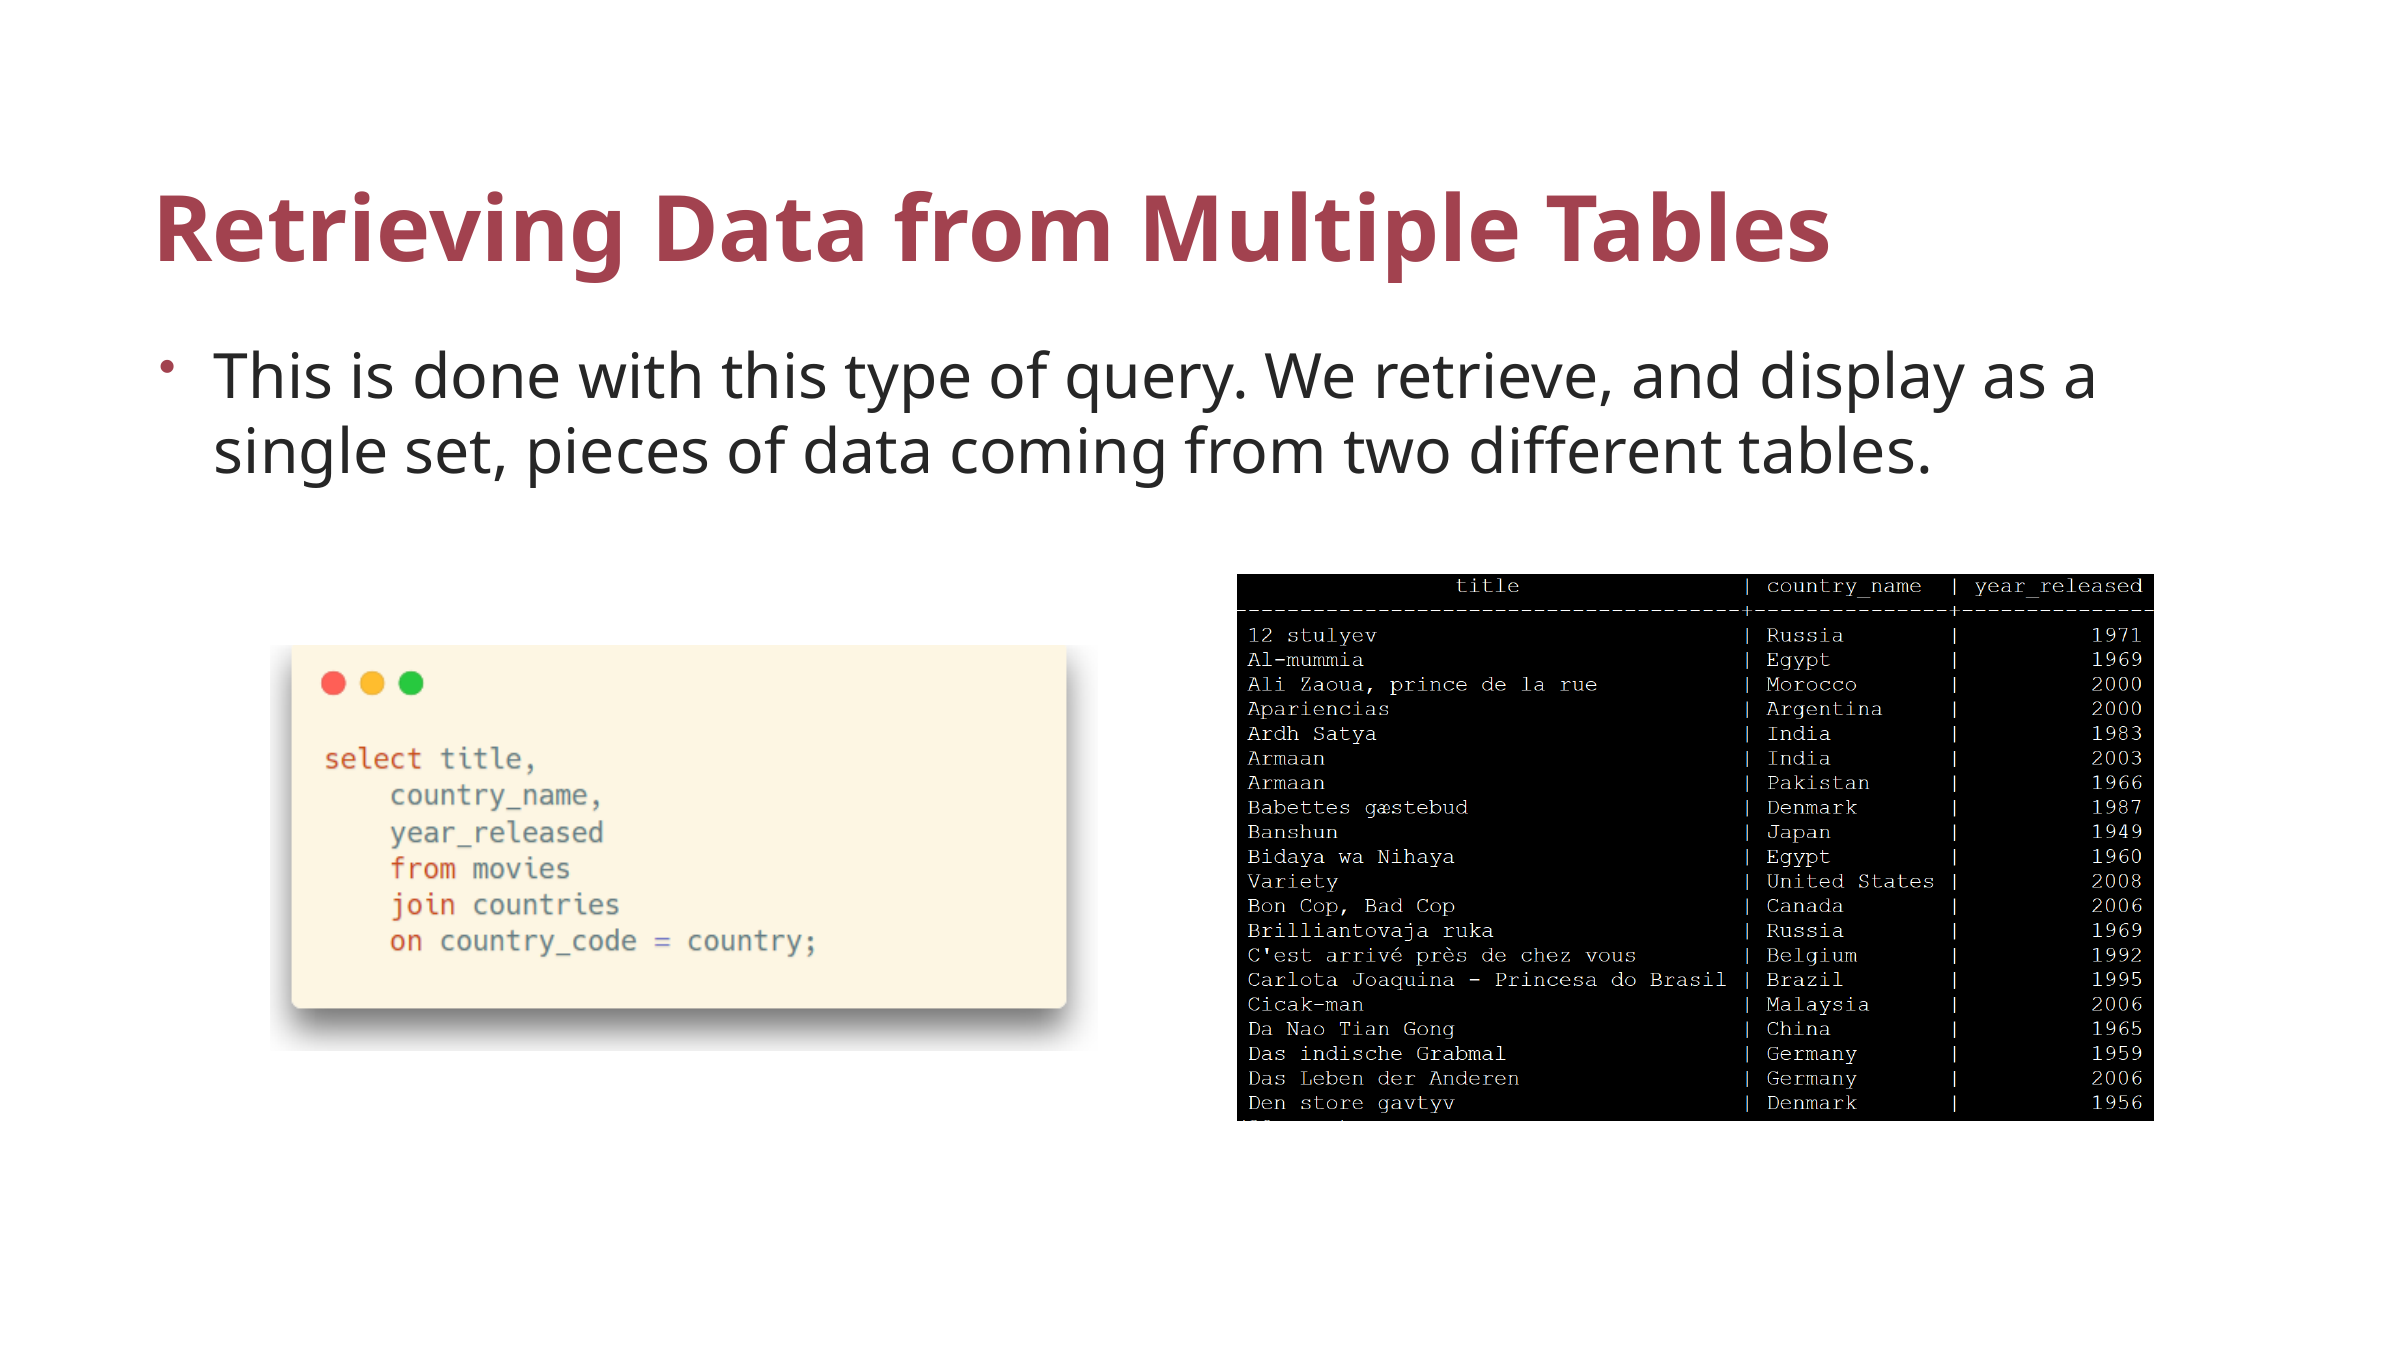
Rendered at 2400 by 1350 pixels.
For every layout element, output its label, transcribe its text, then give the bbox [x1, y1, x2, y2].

list This is done with this type of query. We retrieve, and display as a single set, pieces of data coming from two different tables. [137, 324, 2263, 1200]
picture [270, 645, 1098, 1051]
title Retrieving Data from Multiple Tables [137, 54, 2263, 288]
picture [1237, 574, 2154, 1121]
